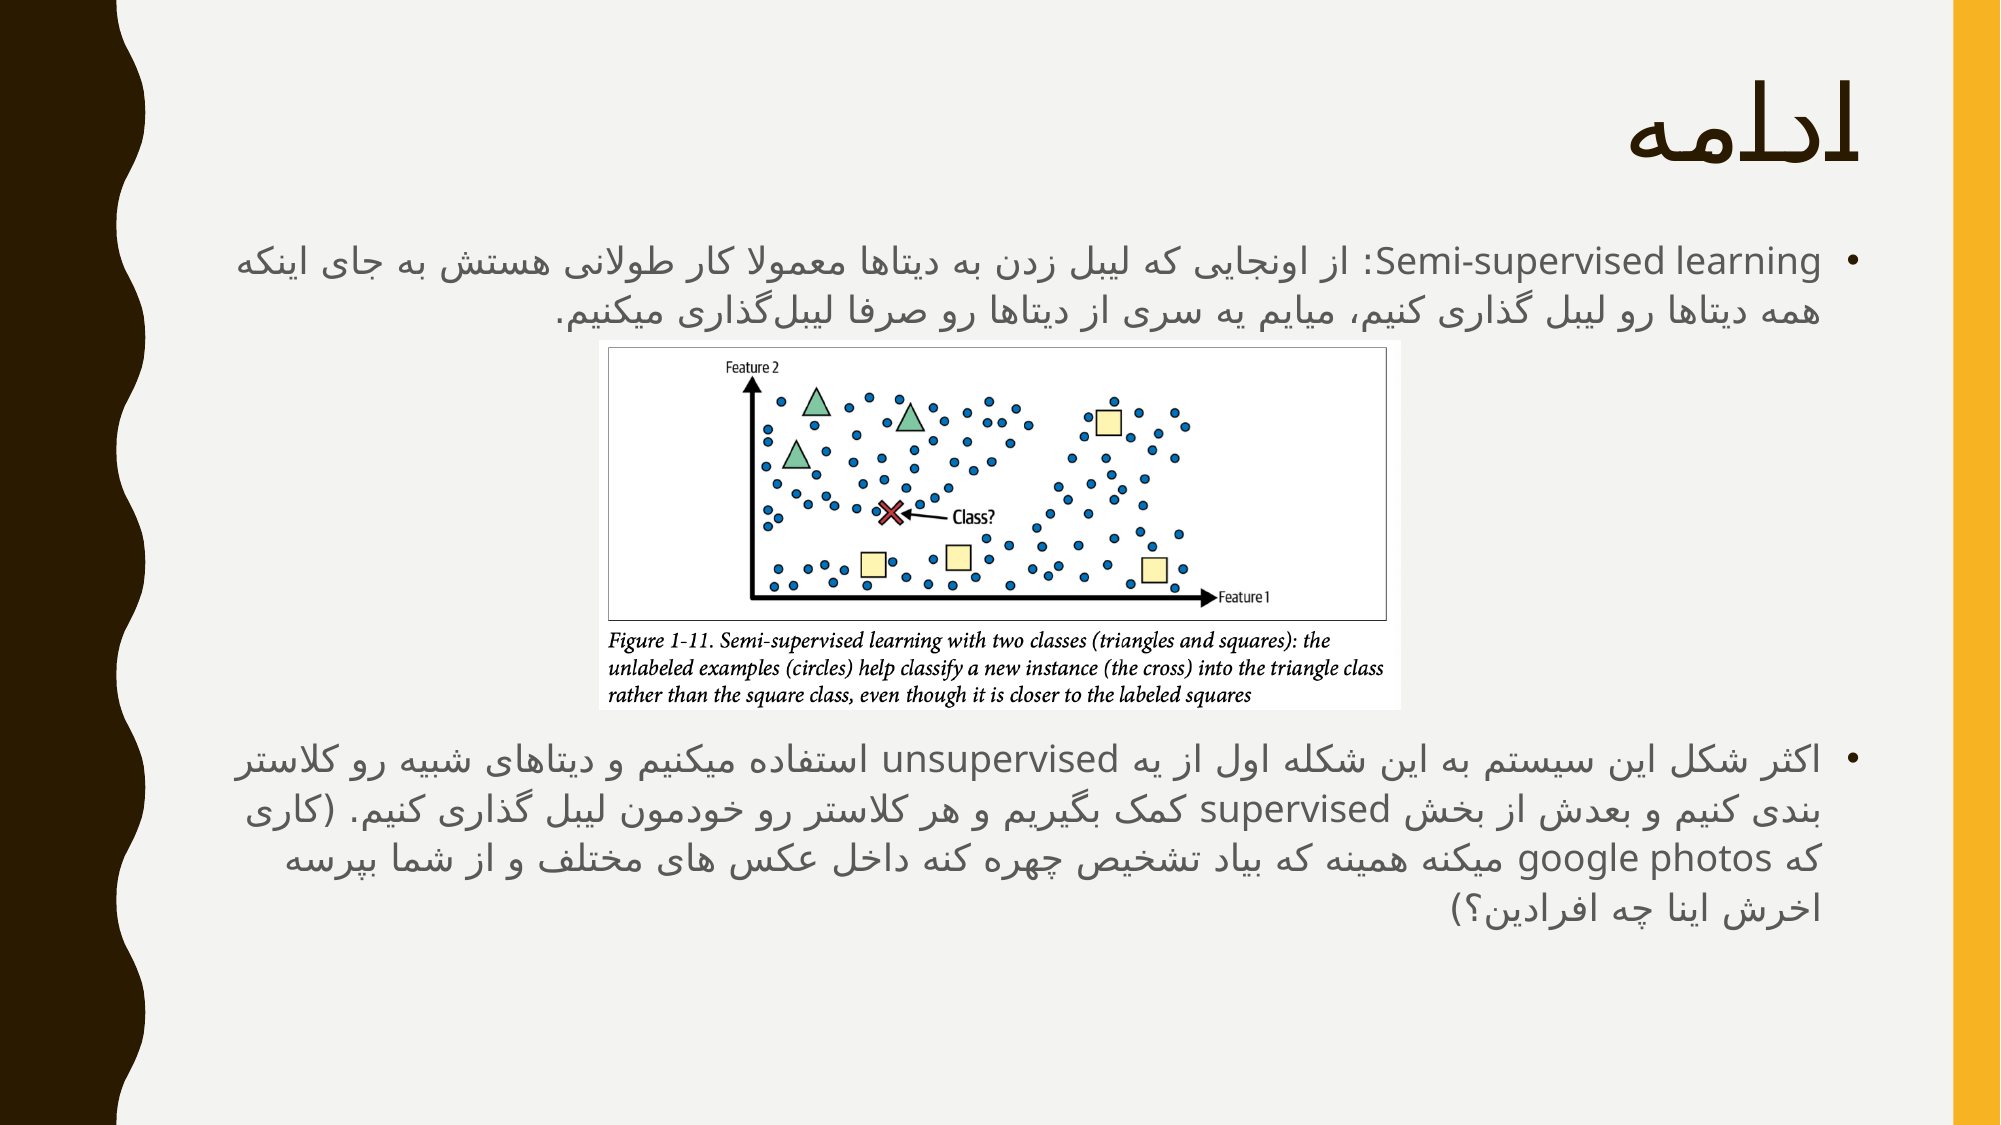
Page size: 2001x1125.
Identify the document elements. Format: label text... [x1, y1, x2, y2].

title ادامه [205, 62, 1875, 224]
picture [599, 340, 1401, 710]
list Semi-supervised learning: از اونجایی که لیبل زدن به دیتاها معمولا کار طولانی هستش به جای اینکه همه دیتاها رو لیبل گذاری کنیم، میایم یه سری از دیتاها رو صرفا لیبل‌‌گذاری میکنیم. اکثر شکل این سیستم به این شکله اول از یه unsupervised استفاده میکنیم و دیتاهای شبیه رو کلاستر بندی کنیم و بعدش از بخش supervised کمک بگیریم و هر کلاستر رو خودمون لیبل گذاری کنیم. (کاری که google photos میکنه همینه که بیاد تشخیص چهره کنه داخل عکس های مختلف و از شما بپرسه اخرش اینا چه افرادین؟) [205, 224, 1875, 1063]
